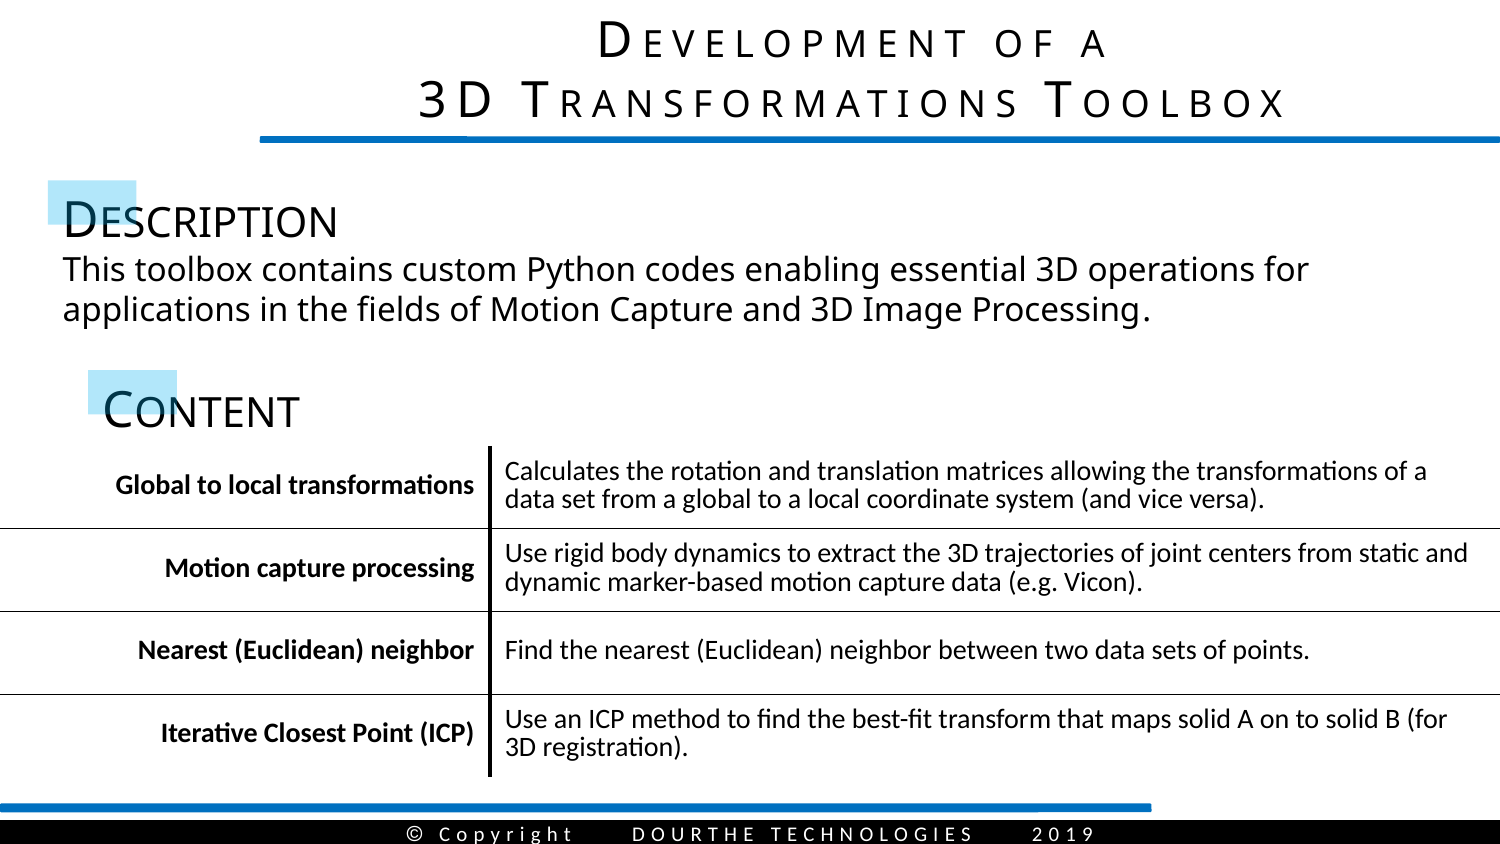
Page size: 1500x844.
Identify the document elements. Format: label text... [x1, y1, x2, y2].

text_box [47, 179, 138, 226]
text_box DEVELOPMENT OF A 3D TRANSFORMATIONS TOOLBOX [201, 0, 1500, 135]
table_cell Use rigid body dynamics to extract the 3D trajectories of joint centers from static and dynamic marker-based motion capture data (e.g. Vicon). [492, 529, 1500, 611]
text_box [0, 802, 1153, 814]
text_box CONTENT [88, 370, 1452, 445]
text_box [258, 135, 1500, 145]
table_header Global to local transformations [0, 446, 488, 528]
text_box [87, 369, 178, 415]
text_box DESCRIPTION This toolbox contains custom Python codes enabling essential 3D operations for applications in the fields of Motion Capture and 3D Image Processing. [48, 180, 1452, 335]
table_cell Use an ICP method to find the best-fit transform that maps solid A on to solid B (for 3D registration). [492, 695, 1500, 777]
table_header Calculates the rotation and translation matrices allowing the transformations of a data set from a global to a local coordinate system (and vice versa). [492, 446, 1500, 528]
table_cell Iterative Closest Point (ICP) [0, 695, 488, 777]
text_box  Copyright DOURTHE TECHNOLOGIES 2019 [0, 820, 1500, 844]
table_cell Find the nearest (Euclidean) neighbor between two data sets of points. [492, 612, 1500, 694]
table_cell Nearest (Euclidean) neighbor [0, 612, 488, 694]
table_cell Motion capture processing [0, 529, 488, 611]
